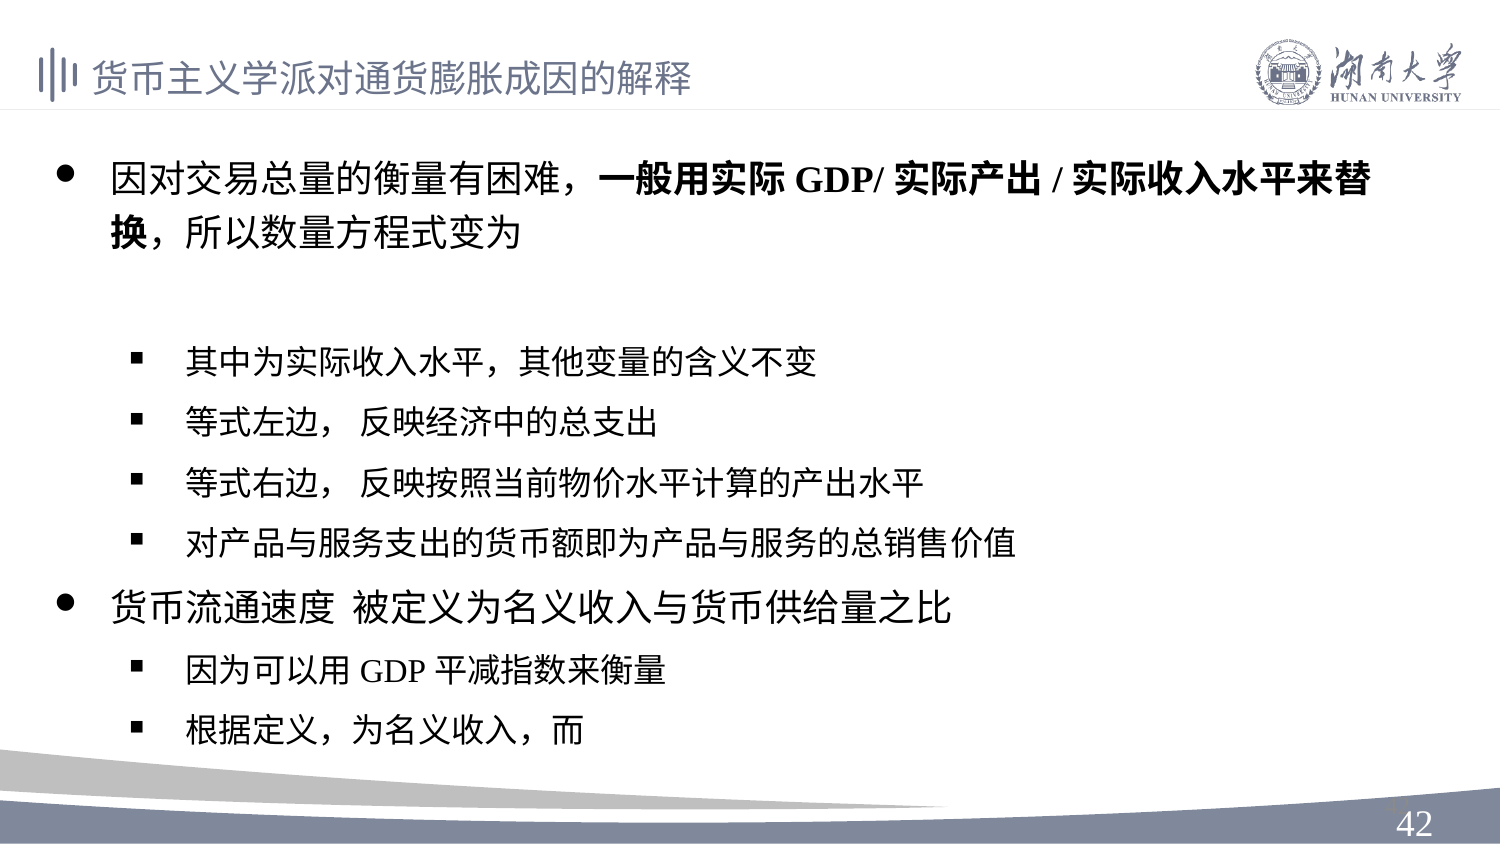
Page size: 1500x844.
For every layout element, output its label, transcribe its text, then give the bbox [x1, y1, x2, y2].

picture [1249, 33, 1465, 109]
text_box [39, 47, 78, 103]
slide_number 42 [1074, 782, 1425, 827]
text_box 货币主义学派对通货膨胀成因的解释 [78, 47, 1175, 108]
